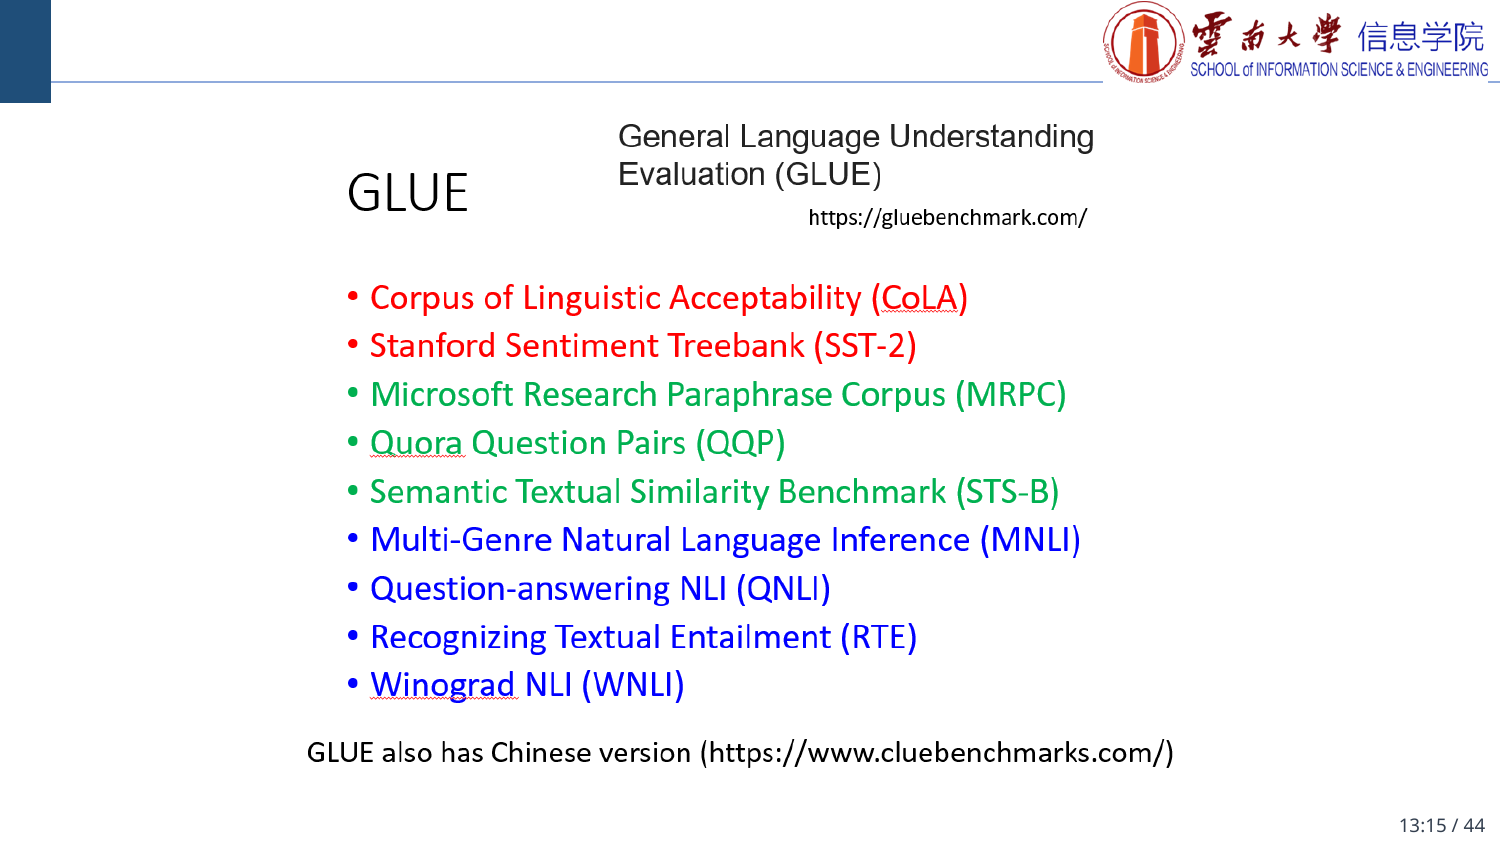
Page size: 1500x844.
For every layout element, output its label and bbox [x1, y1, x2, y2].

list [291, 102, 1206, 779]
picture [1103, 1, 1488, 83]
